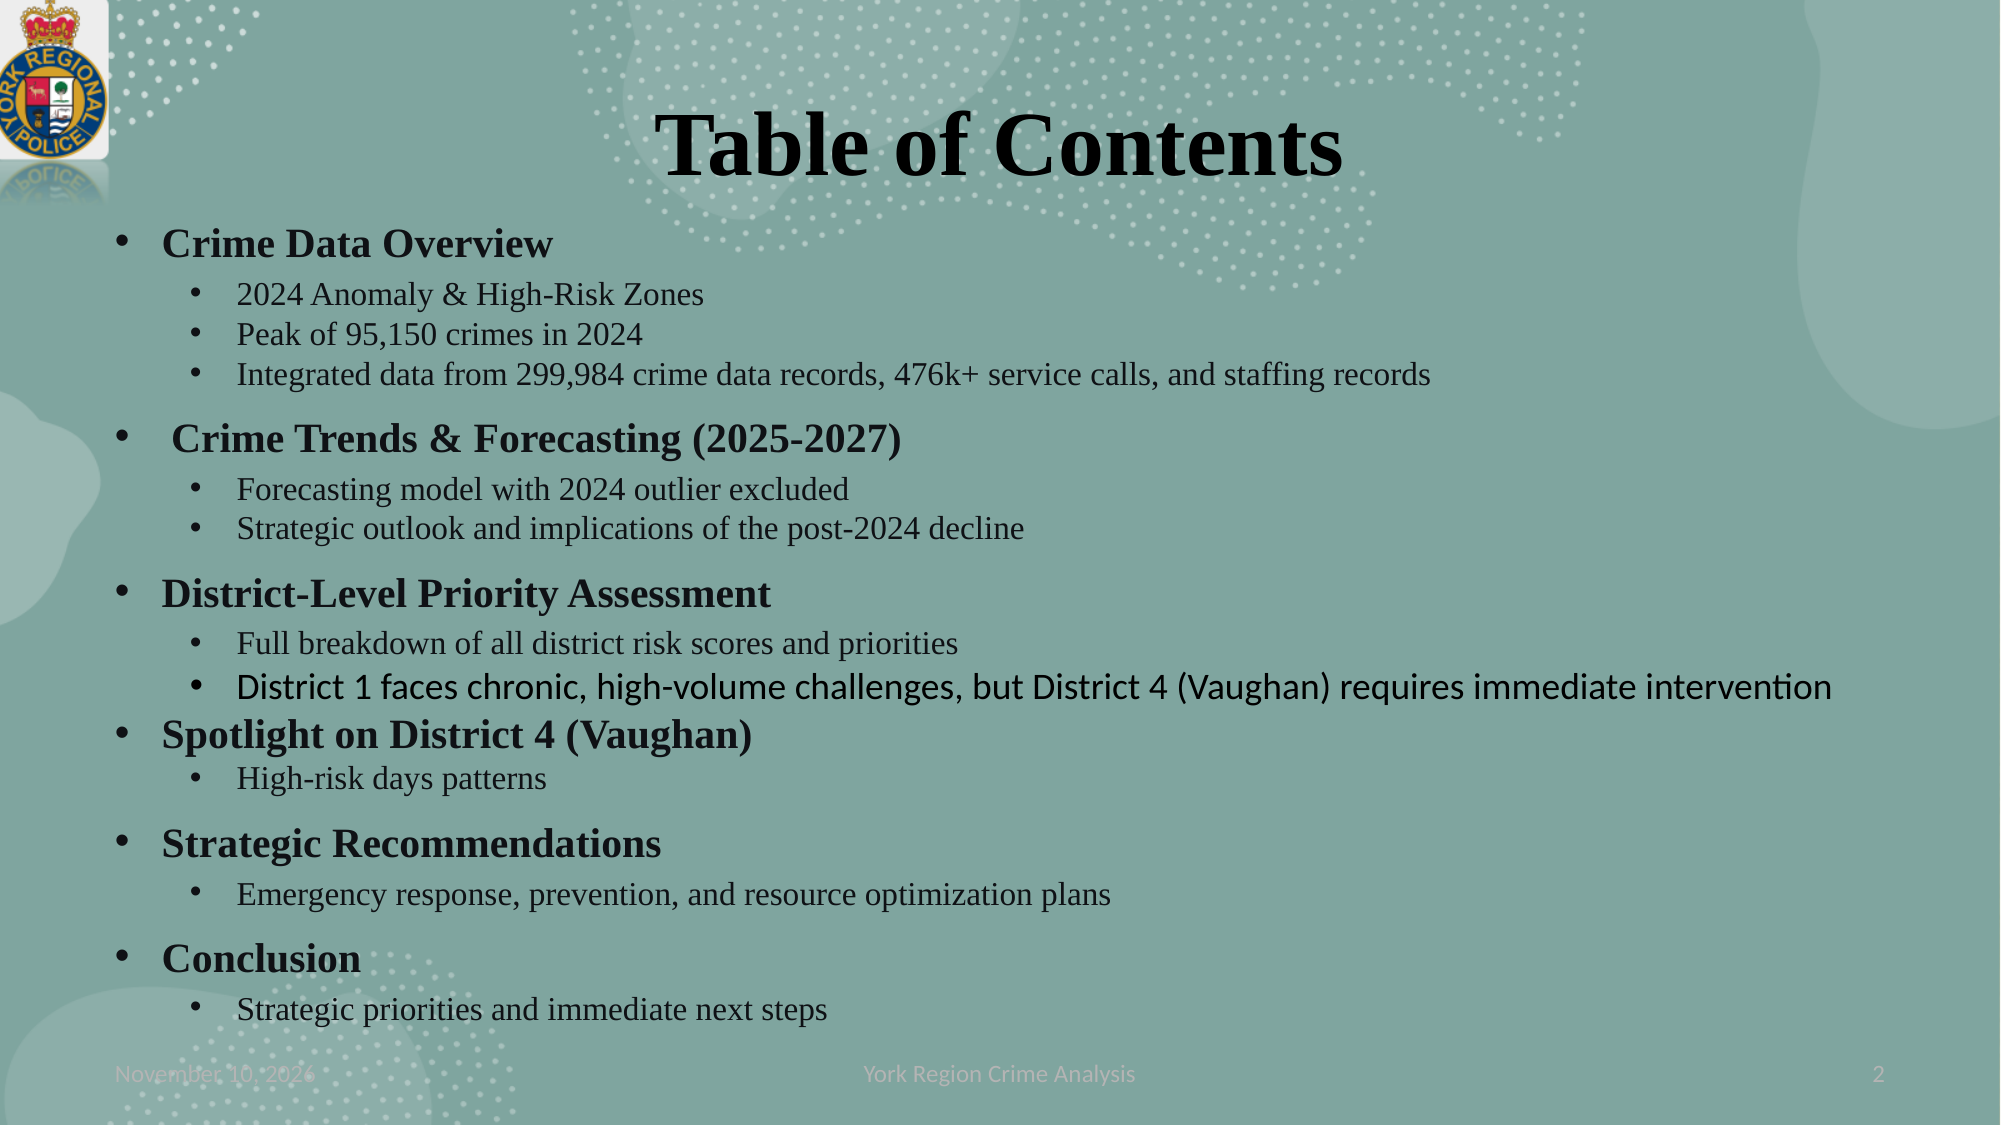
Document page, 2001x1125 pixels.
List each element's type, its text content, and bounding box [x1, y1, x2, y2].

picture [0, 0, 2001, 1125]
title Table of Contents [99, 45, 1900, 208]
slide_number 2 [1433, 1042, 1900, 1103]
text_box Crime Data Overview 2024 Anomaly & High-Risk Zones Peak of 95,150 crimes in 2024 Integrated data from 299,984 crime data records, 476k+ service calls, and staffing records Crime Trends & Forecasting (2025-2027) Forecasting model with 2024 outlier excluded Strategic outlook and implications of the post-2024 decline District-Level Priority Assessment Full breakdown of all district risk scores and priorities District 1 faces chronic, high-volume challenges, but District 4 (Vaughan) requires immediate intervention Spotlight on District 4 (Vaughan) High-risk days patterns Strategic Recommendations Emergency response, prevention, and resource optimization plans Conclusion Strategic priorities and immediate next steps [99, 208, 1922, 1034]
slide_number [99, 1042, 567, 1103]
footer York Region Crime Analysis [683, 1042, 1317, 1103]
